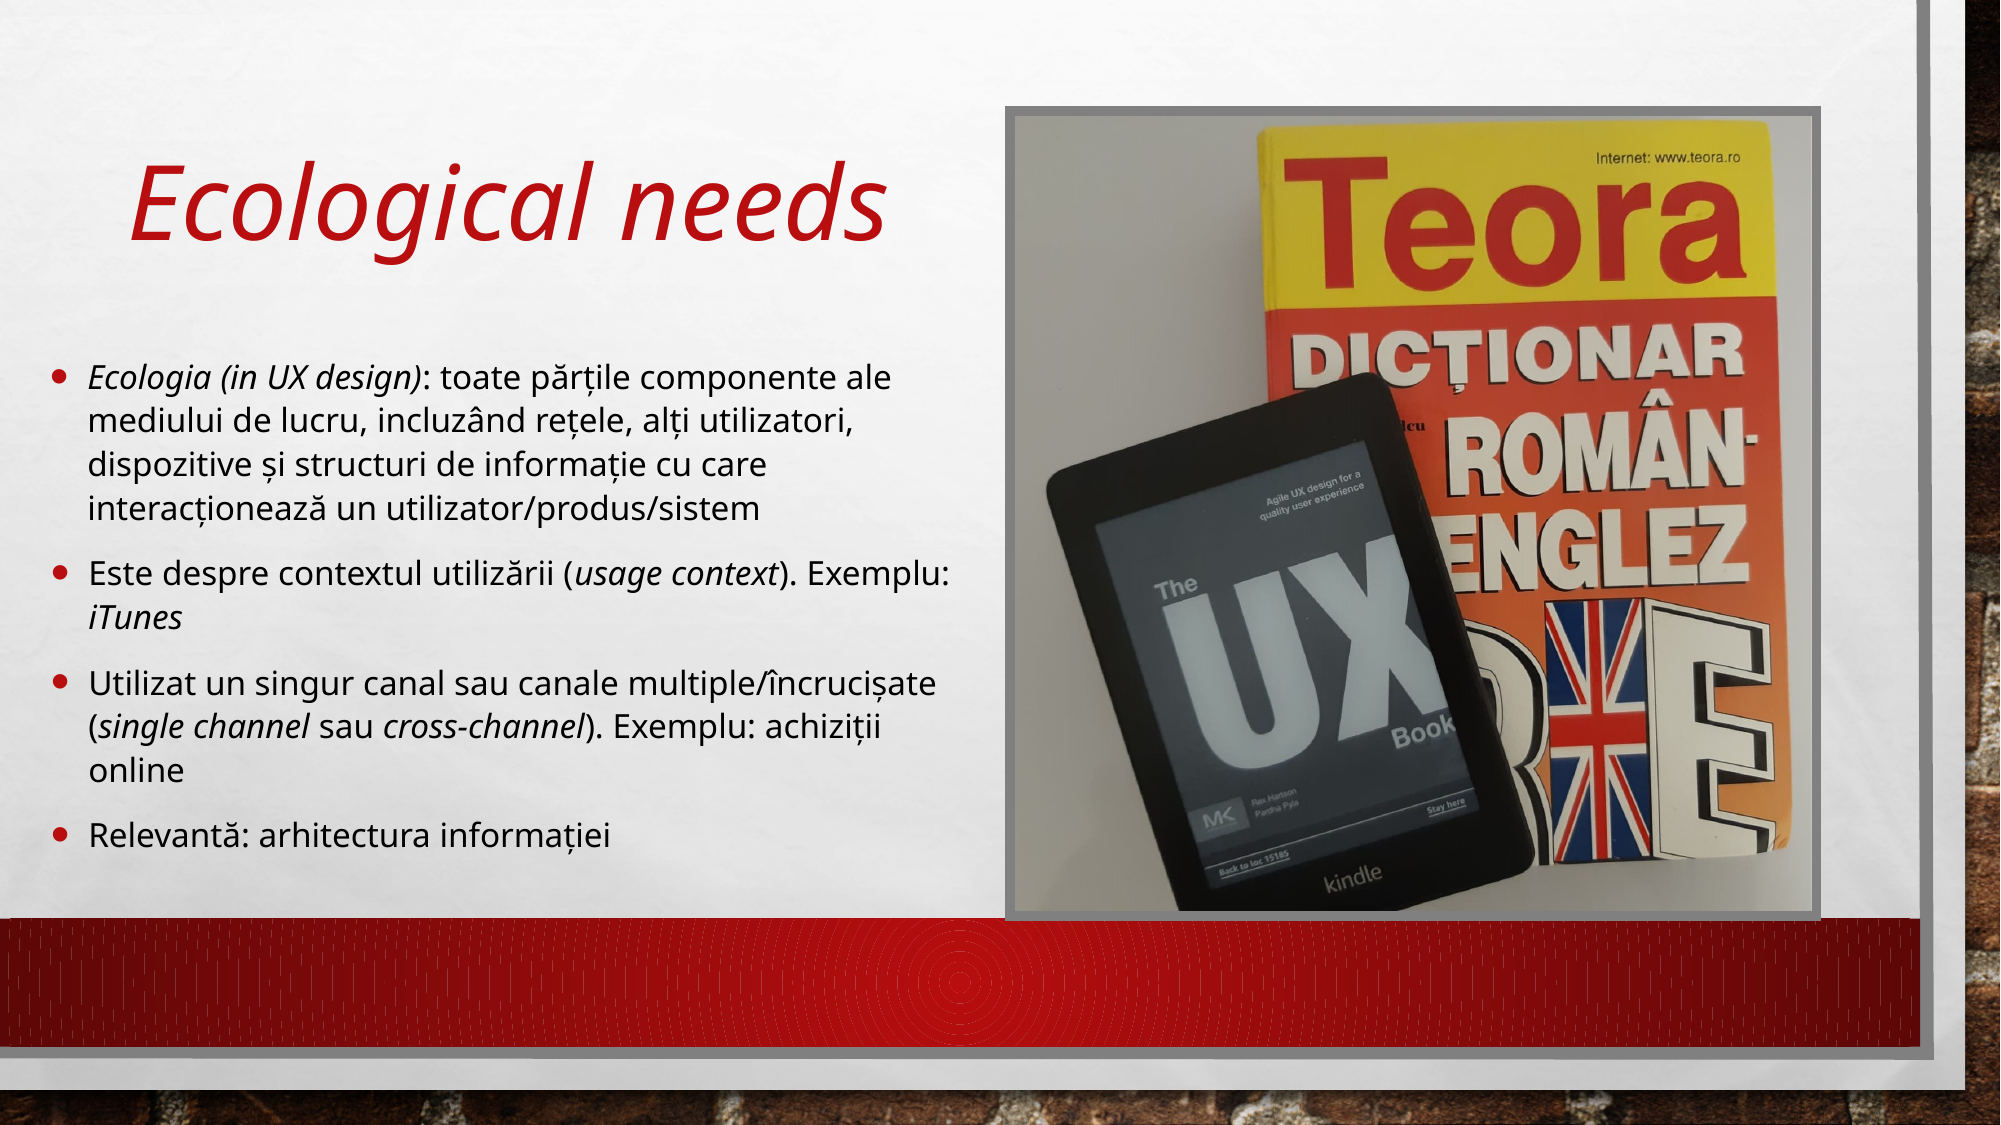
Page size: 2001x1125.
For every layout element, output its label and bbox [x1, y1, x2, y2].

picture [0, 0, 2000, 1125]
picture [1014, 115, 1812, 912]
text_box [0, 0, 1966, 1091]
